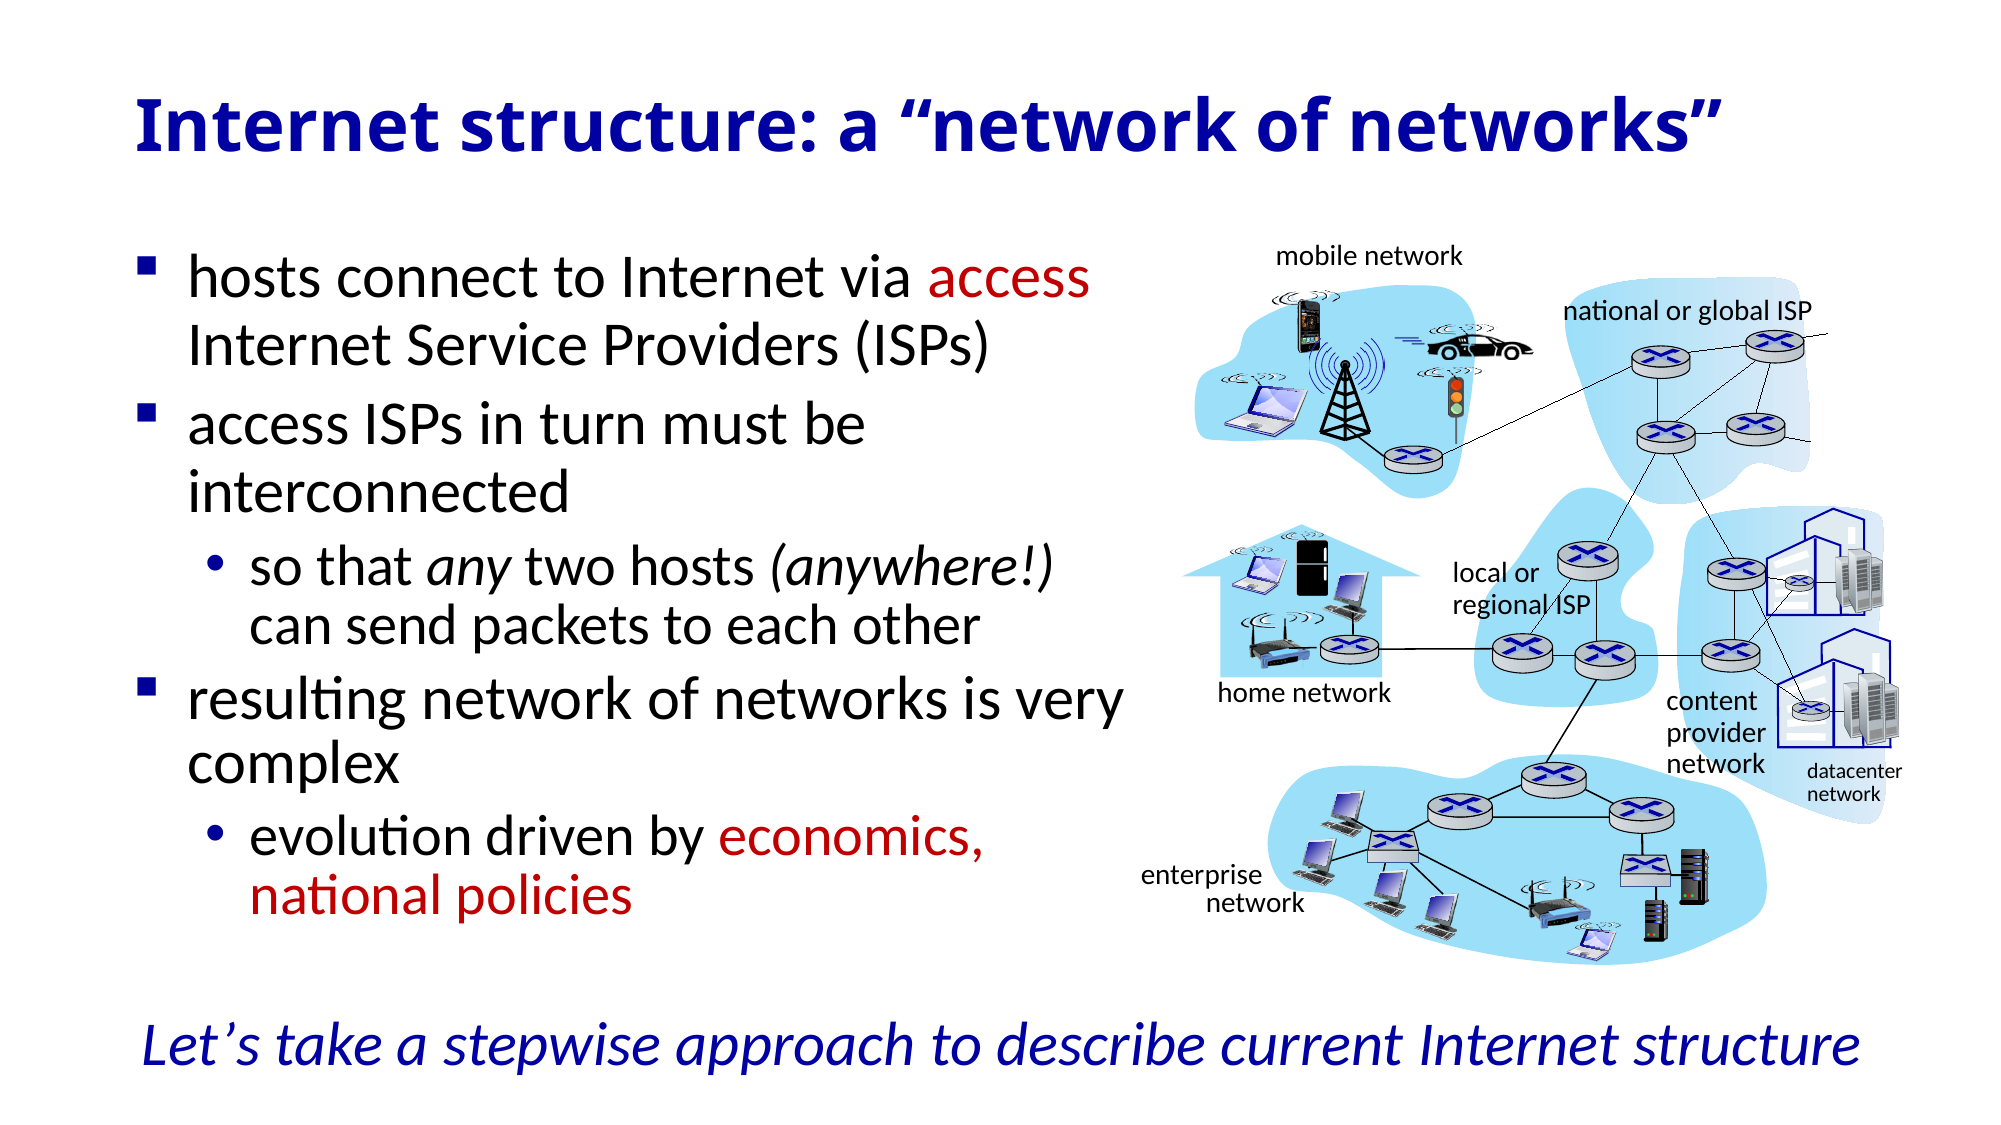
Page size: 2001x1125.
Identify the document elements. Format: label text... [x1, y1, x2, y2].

text_box Let’s take a stepwise approach to describe current Internet structure [105, 1006, 2000, 1096]
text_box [1126, 228, 1936, 967]
list hosts connect to Internet via access Internet Service Providers (ISPs) access ISPs in turn must be interconnected so that any two hosts (anywhere!) can send packets to each other resulting network of networks is very complex evolution driven by economics, national policies [110, 243, 1132, 1006]
title Internet structure: a “network of networks” [135, 55, 1861, 202]
